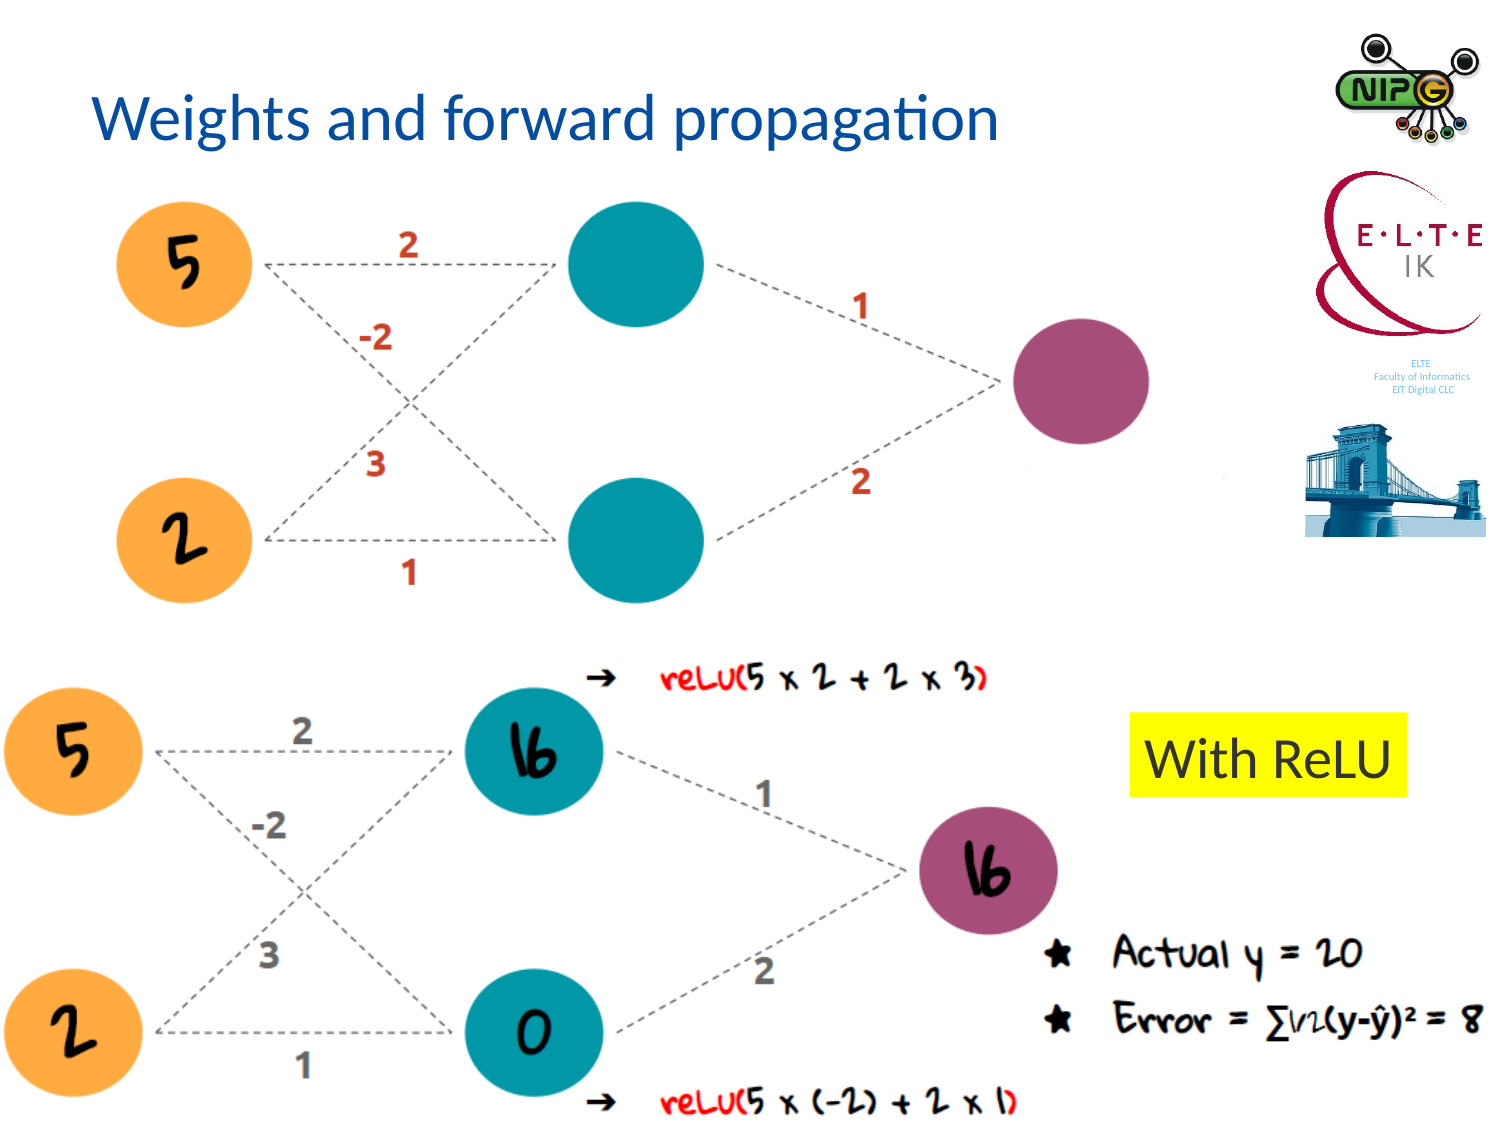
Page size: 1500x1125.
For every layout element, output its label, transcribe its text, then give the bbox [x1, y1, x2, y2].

picture [0, 193, 1295, 646]
picture [1316, 1, 1495, 336]
picture [1305, 421, 1486, 537]
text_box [0, 651, 1500, 1125]
list Weights and forward propagation [76, 66, 1131, 161]
